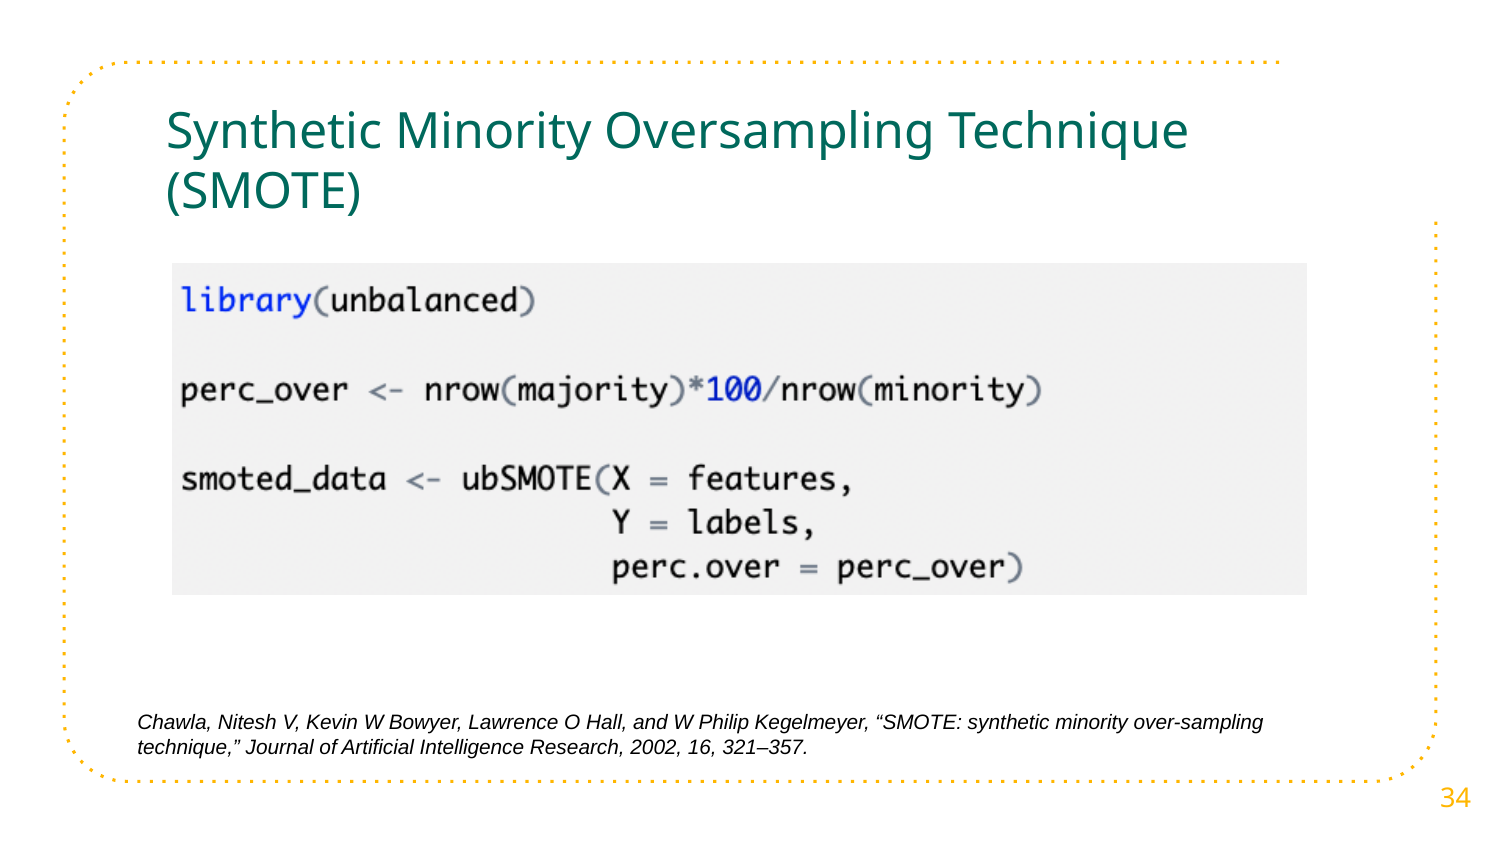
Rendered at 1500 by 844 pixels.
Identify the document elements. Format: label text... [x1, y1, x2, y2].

title Synthetic Minority Oversampling Technique (SMOTE) [151, 83, 1278, 225]
slide_number 34 [1411, 753, 1500, 844]
picture [172, 263, 1307, 595]
text_box Chawla, Nitesh V, Kevin W Bowyer, Lawrence O Hall, and W Philip Kegelmeyer, “SMOTE: synthetic minority over-sampling technique,” Journal of Artificial Intelligence Research, 2002, 16, 321–357. [122, 693, 1337, 733]
